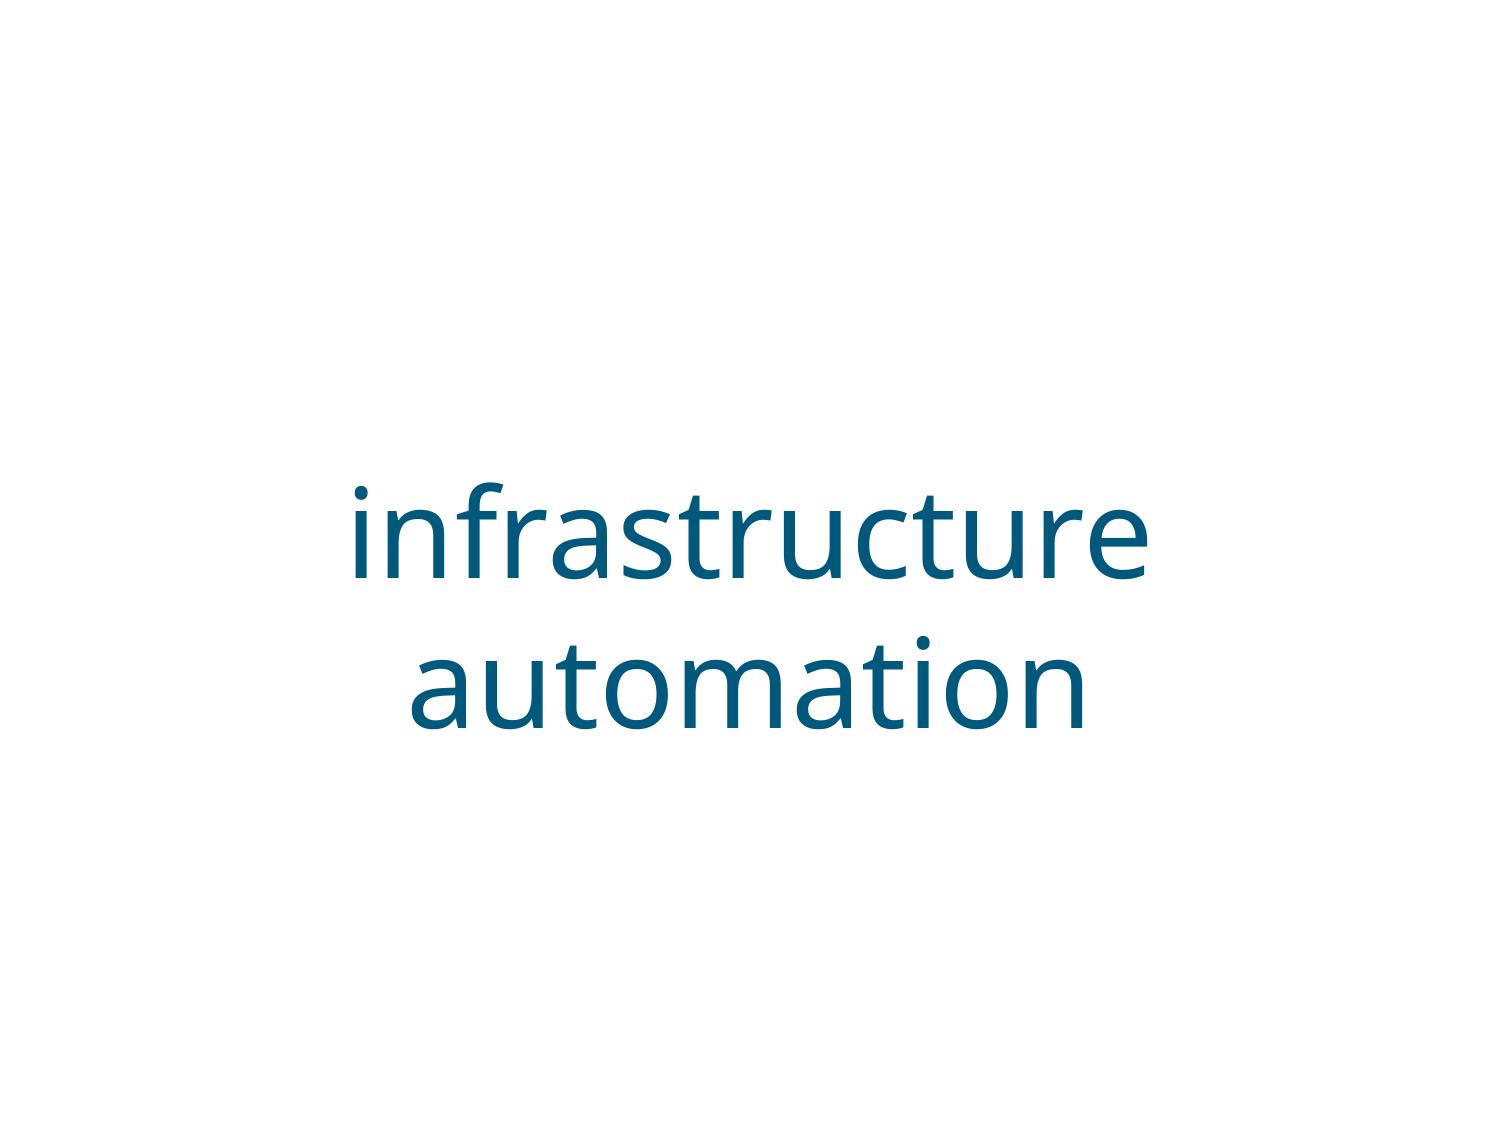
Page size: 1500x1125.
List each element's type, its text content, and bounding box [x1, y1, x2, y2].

text_box infrastructure automation [0, 445, 1500, 761]
